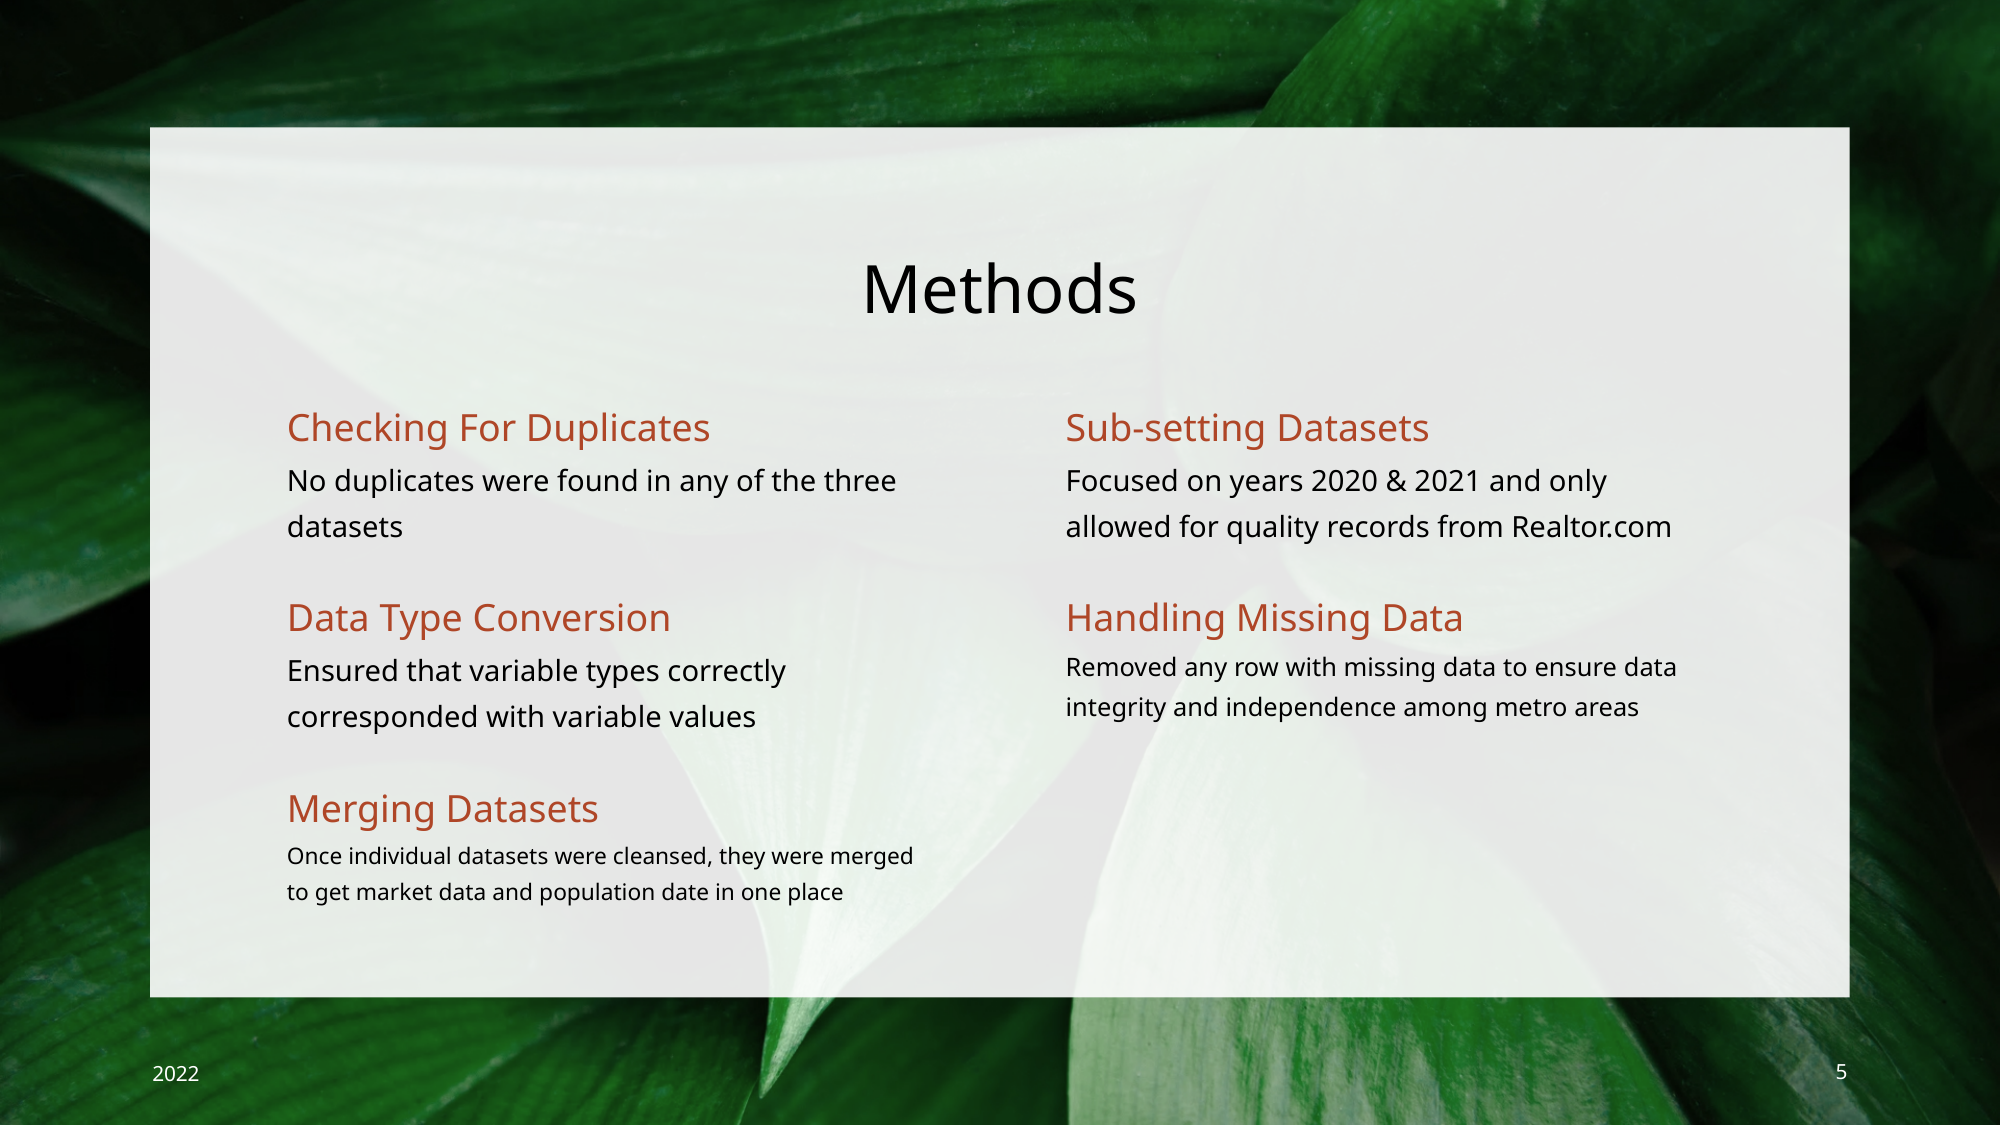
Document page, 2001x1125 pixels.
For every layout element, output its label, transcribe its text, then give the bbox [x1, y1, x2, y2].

list Merging Datasets [271, 777, 947, 823]
list Sub-setting Datasets [1050, 395, 1726, 441]
list Removed any row with missing data to ensure data integrity and independence among metro areas [1050, 634, 1726, 754]
footer [662, 1042, 1338, 1103]
list Checking For Duplicates [271, 395, 947, 441]
list Data Type Conversion [271, 585, 947, 631]
list No duplicates were found in any of the three datasets [271, 444, 947, 565]
list Ensured that variable types correctly corresponded with variable values [271, 633, 947, 754]
list Handling Missing Data [1050, 585, 1726, 631]
list Once individual datasets were cleansed, they were merged to get market data and population date in one place [271, 825, 947, 946]
picture [0, 0, 2000, 1125]
slide_number 5 [1412, 1042, 1863, 1103]
title Methods [174, 246, 1825, 339]
list Focused on years 2020 & 2021 and only allowed for quality records from Realtor.com [1050, 444, 1726, 565]
slide_number 2022 [137, 1042, 588, 1103]
